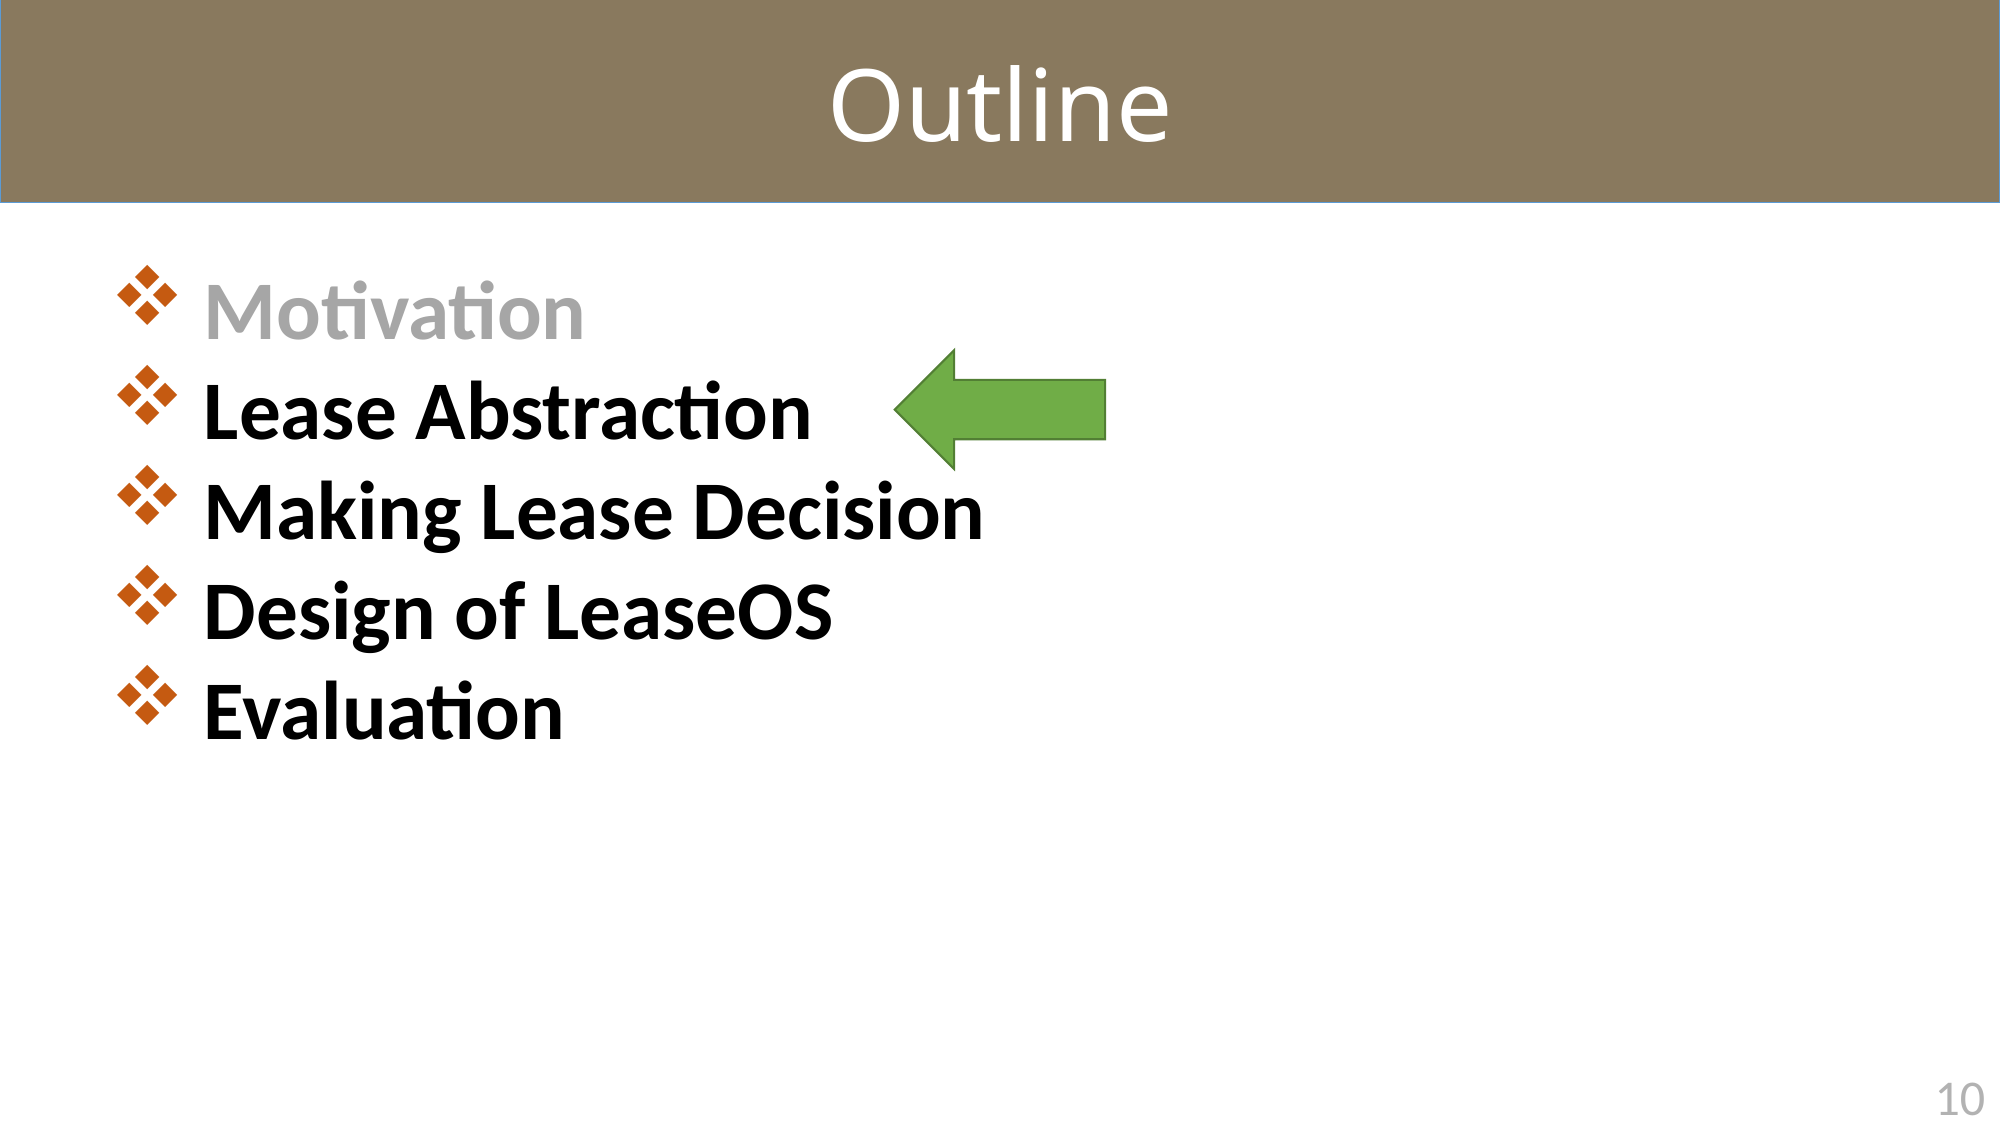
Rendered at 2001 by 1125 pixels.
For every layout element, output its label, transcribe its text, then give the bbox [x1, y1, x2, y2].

text_box Outline [0, 0, 2000, 203]
text_box Motivation Lease Abstraction Making Lease Decision Design of LeaseOS Evaluation [95, 248, 1534, 764]
slide_number 9 [1550, 1065, 2000, 1125]
text_box [893, 347, 1107, 472]
